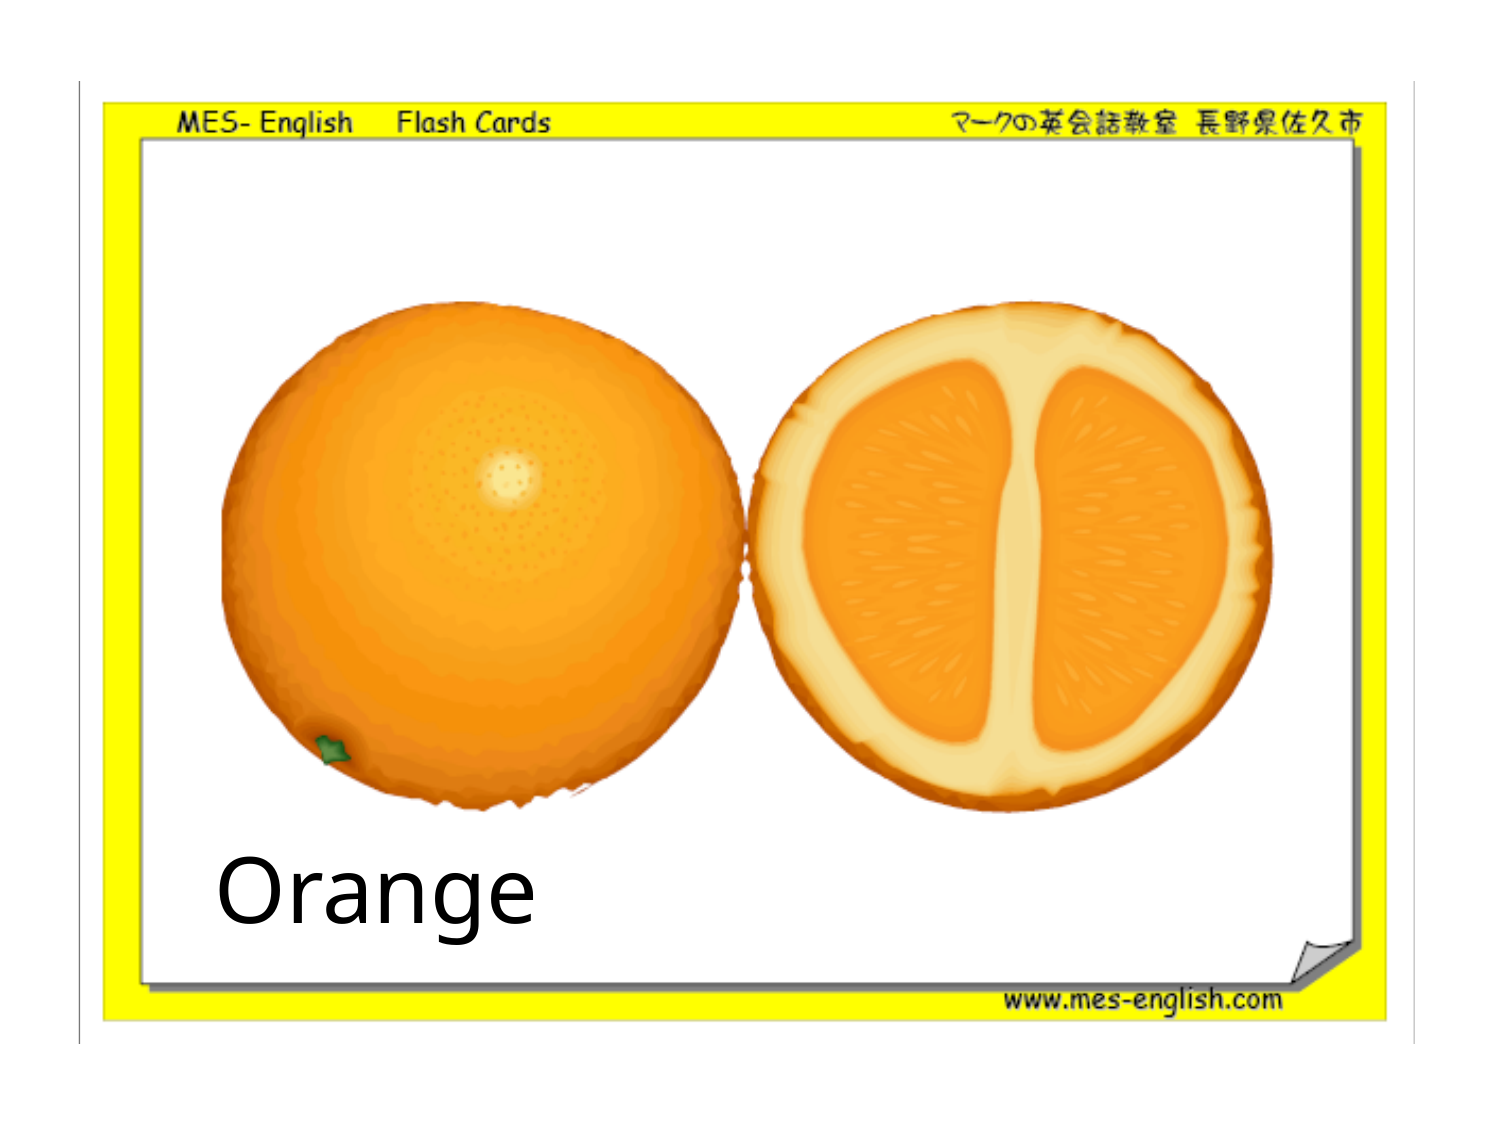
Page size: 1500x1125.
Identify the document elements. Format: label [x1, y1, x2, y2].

picture [78, 81, 1415, 1044]
